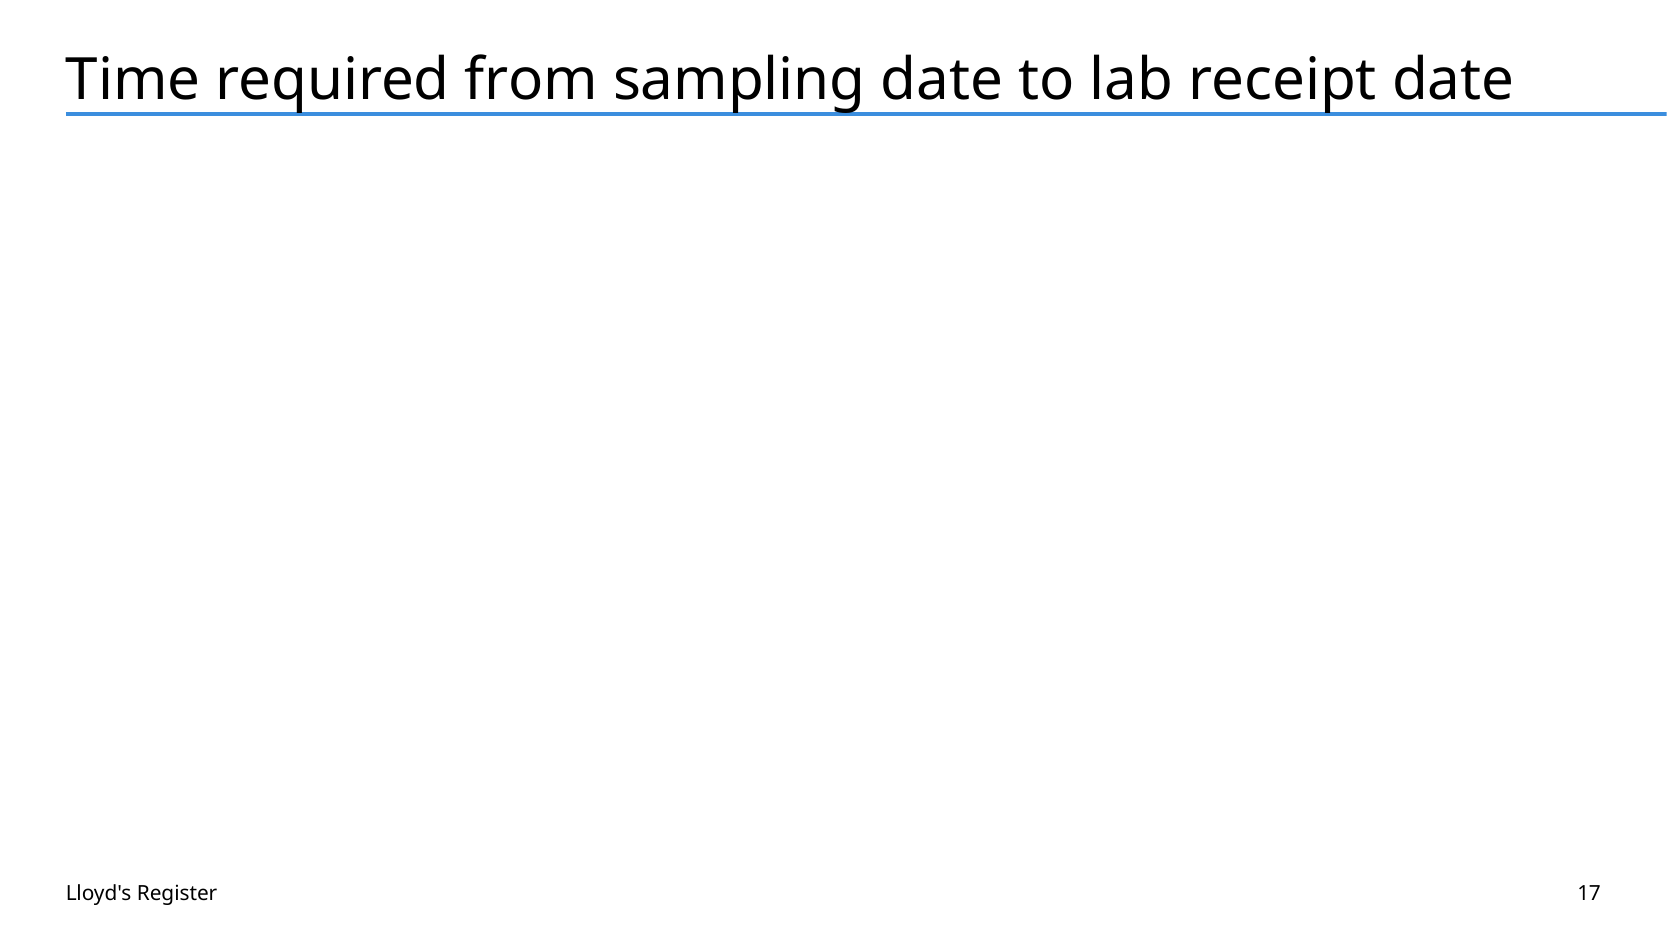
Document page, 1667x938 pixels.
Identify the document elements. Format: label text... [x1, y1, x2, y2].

title Time required from sampling date to lab receipt date [65, 48, 1601, 114]
slide_number 17 [1225, 868, 1601, 919]
footer Lloyd's Register [65, 868, 377, 919]
